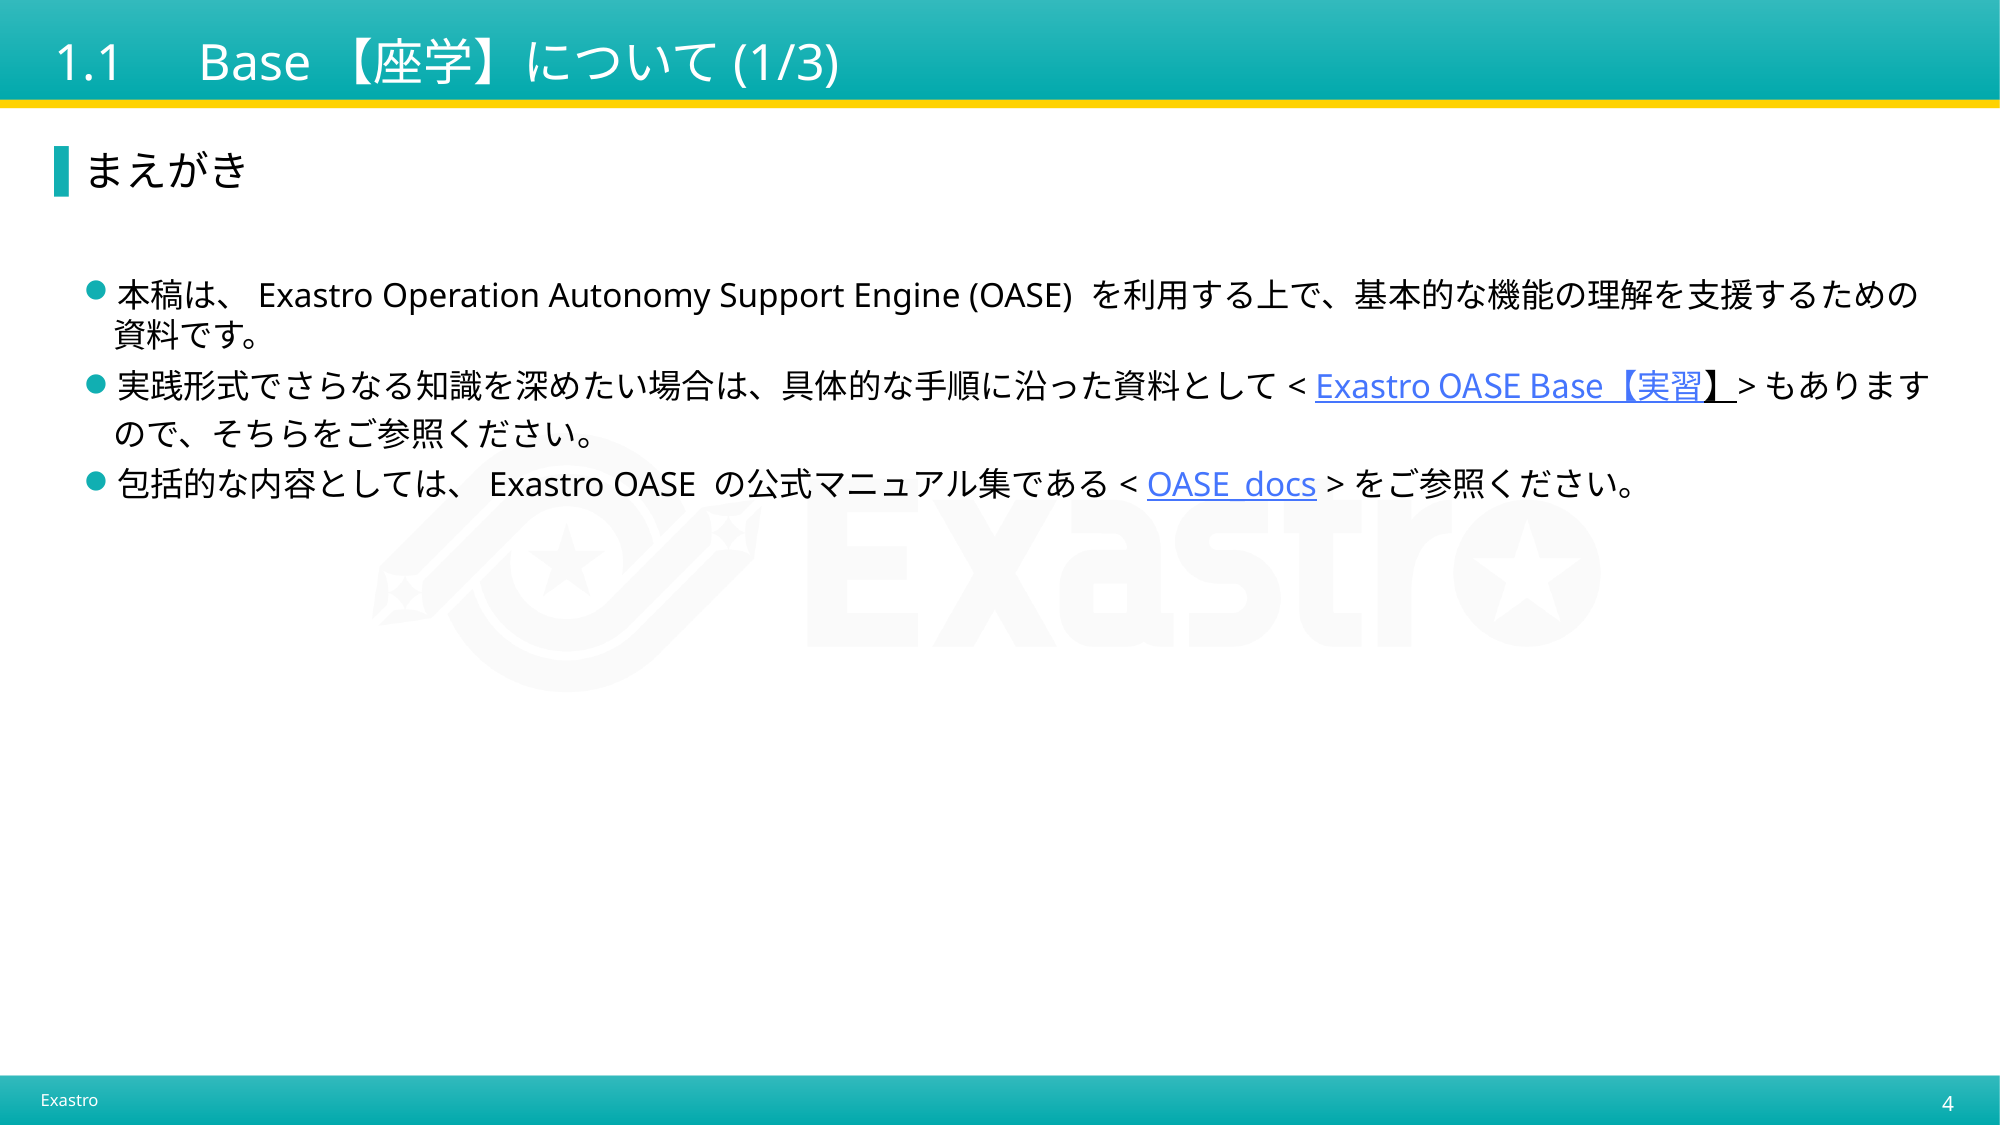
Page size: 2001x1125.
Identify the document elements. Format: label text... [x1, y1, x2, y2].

list まえがき 本稿は、Exastro Operation Autonomy Support Engine (OASE) を利用する上で、基本的な機能の理解を支援するための資料です。 実践形式でさらなる知識を深めたい場合は、具体的な手順に沿った資料として< Exastro OASE Base【実習】>もありますので、そちらをご参照ください。 包括的な内容としては、Exastro OASE の公式マニュアル集である< OASE_docs >をご参照ください。 [39, 137, 1961, 1059]
title 1.1 Base【座学】について(1/3) [39, 18, 1961, 96]
picture [0, 0, 2000, 1125]
